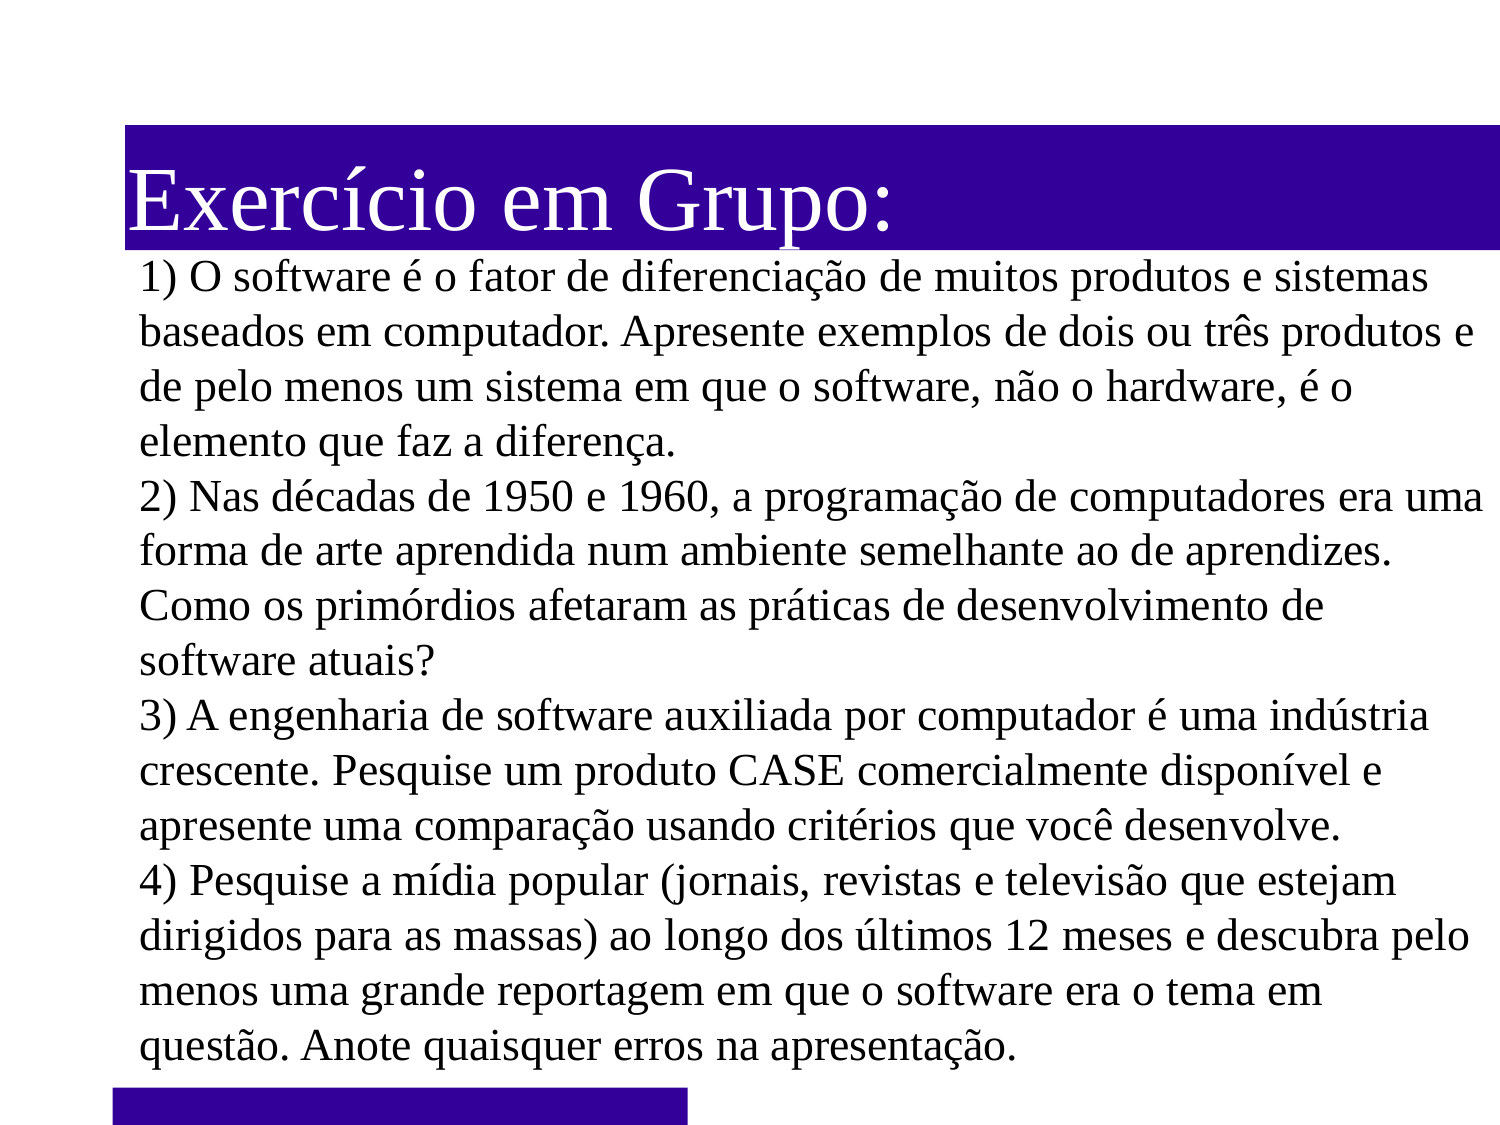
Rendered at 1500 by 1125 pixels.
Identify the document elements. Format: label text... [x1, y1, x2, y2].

text_box 1) O software é o fator de diferenciação de muitos produtos e sistemas baseados em computador. Apresente exemplos de dois ou três produtos e de pelo menos um sistema em que o software, não o hardware, é o elemento que faz a diferença. 2) Nas décadas de 1950 e 1960, a programação de computadores era uma forma de arte aprendida num ambiente semelhante ao de aprendizes. Como os primórdios afetaram as práticas de desenvolvimento de software atuais? 3) A engenharia de software auxiliada por computador é uma indústria crescente. Pesquise um produto CASE comercialmente disponível e apresente uma comparação usando critérios que você desenvolve. 4) Pesquise a mídia popular (jornais, revistas e televisão que estejam dirigidos para as massas) ao longo dos últimos 12 meses e descubra pelo menos uma grande reportagem em que o software era o tema em questão. Anote quaisquer erros na apresentação. [125, 237, 1500, 1078]
text_box Exercício em Grupo: [112, 99, 1388, 288]
